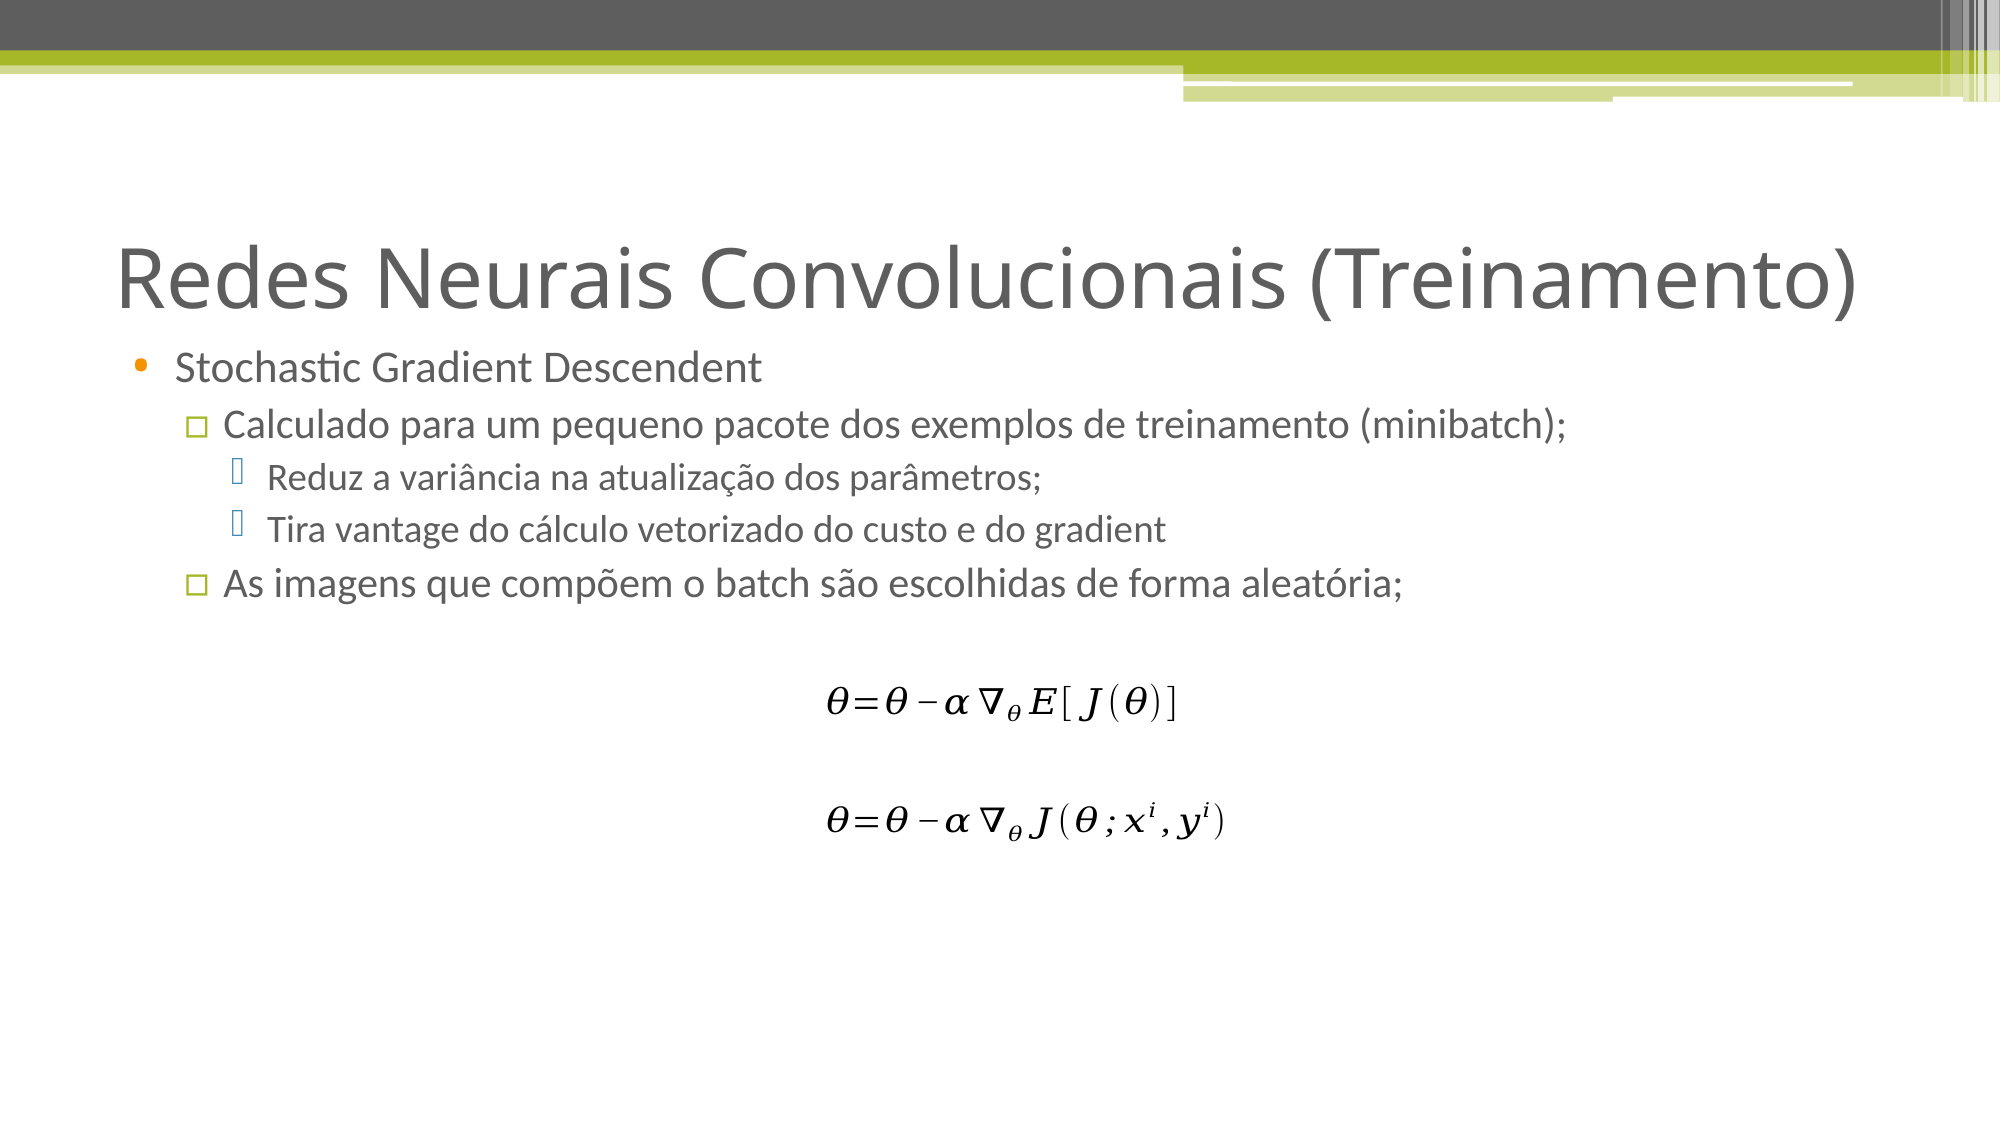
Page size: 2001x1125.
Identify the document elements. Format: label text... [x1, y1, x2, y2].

title Redes Neurais Convolucionais (Treinamento) [99, 187, 1900, 363]
list Stochastic Gradient Descendent Calculado para um pequeno pacote dos exemplos de treinamento (minibatch); Reduz a variância na atualização dos parâmetros; Tira vantage do cálculo vetorizado do custo e do gradient As imagens que compõem o batch são escolhidas de forma aleatória; [99, 363, 1599, 626]
